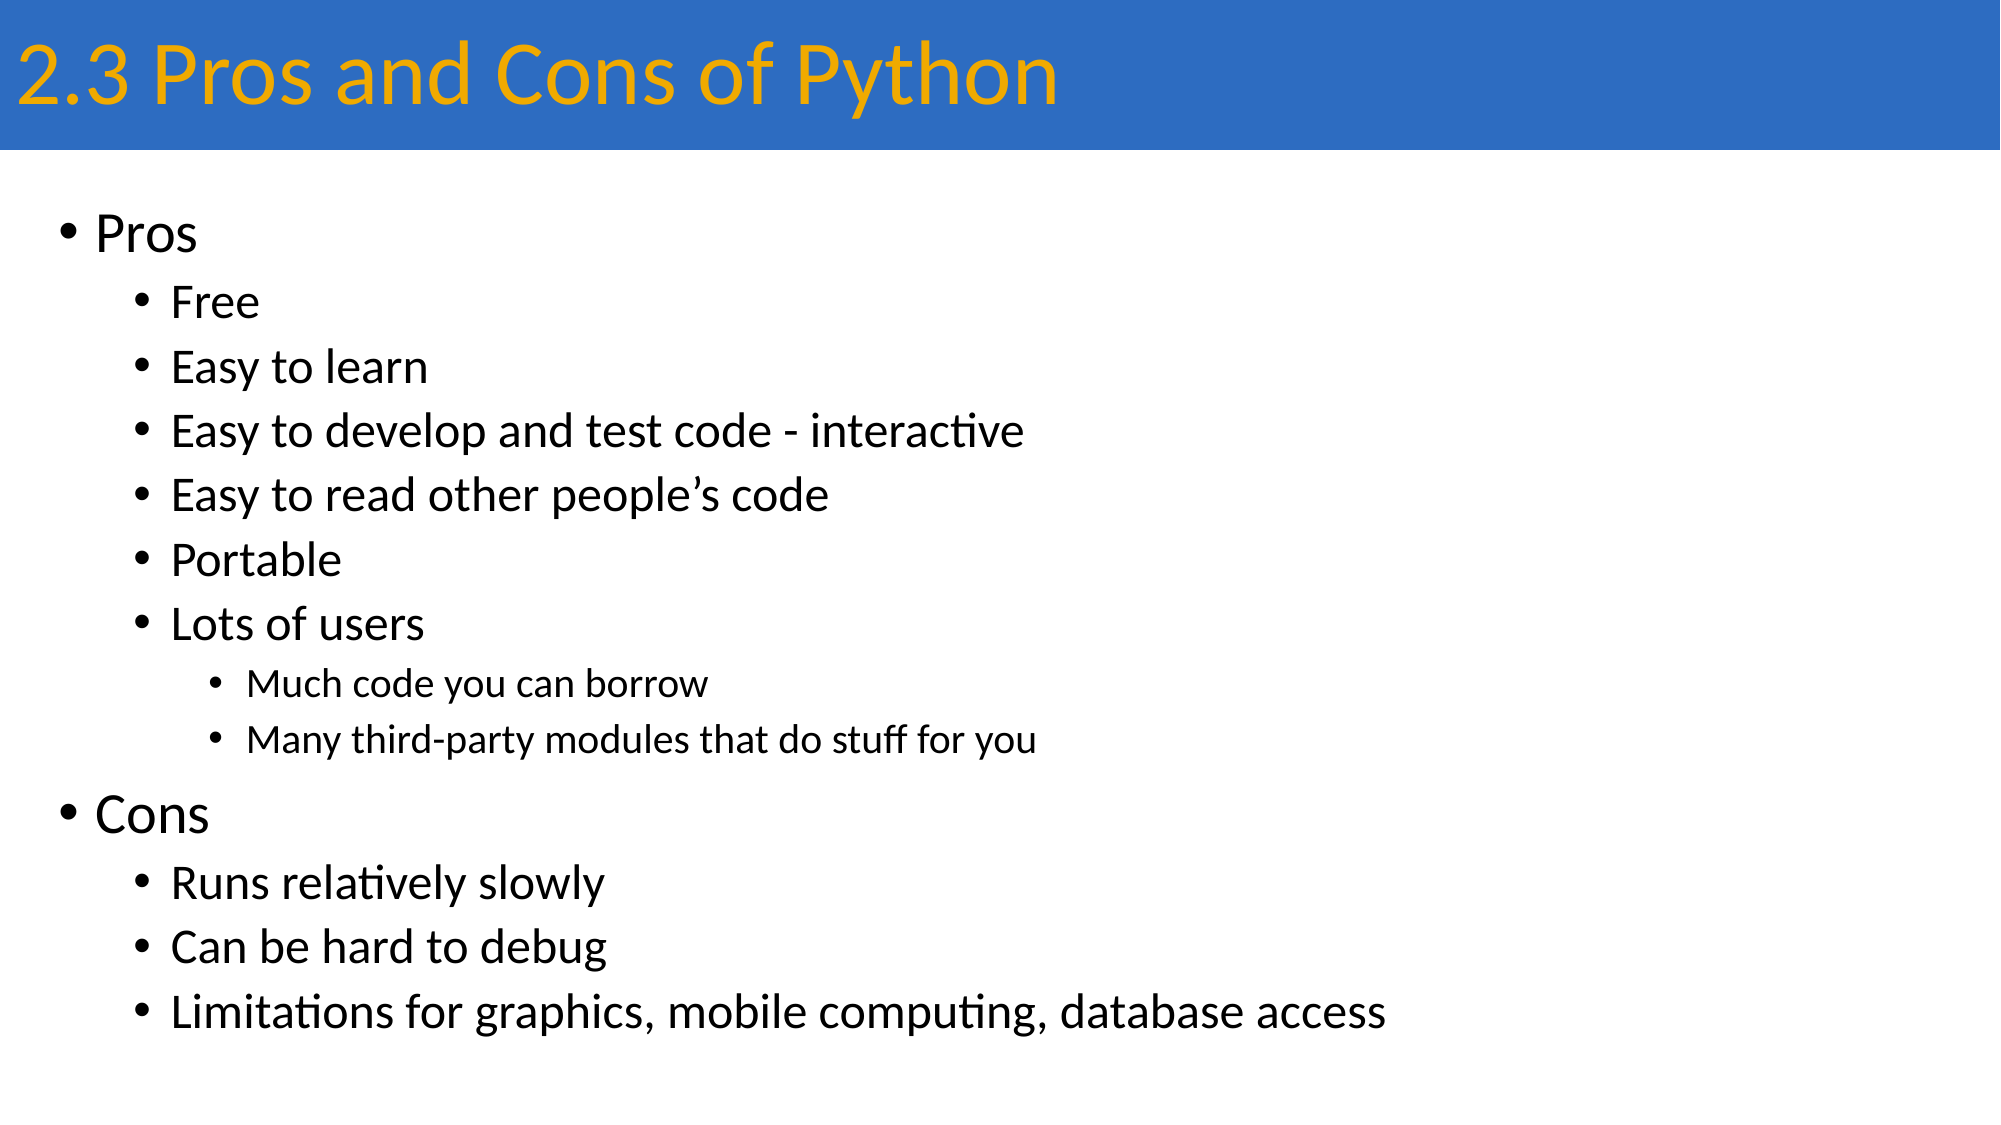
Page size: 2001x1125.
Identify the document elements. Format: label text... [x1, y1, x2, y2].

list Pros Free Easy to learn Easy to develop and test code - interactive Easy to read other people’s code Portable Lots of users Much code you can borrow Many third-party modules that do stuff for you Cons Runs relatively slowly Can be hard to debug Limitations for graphics, mobile computing, database access [43, 194, 1968, 991]
title 2.3 Pros and Cons of Python [0, 0, 2000, 150]
